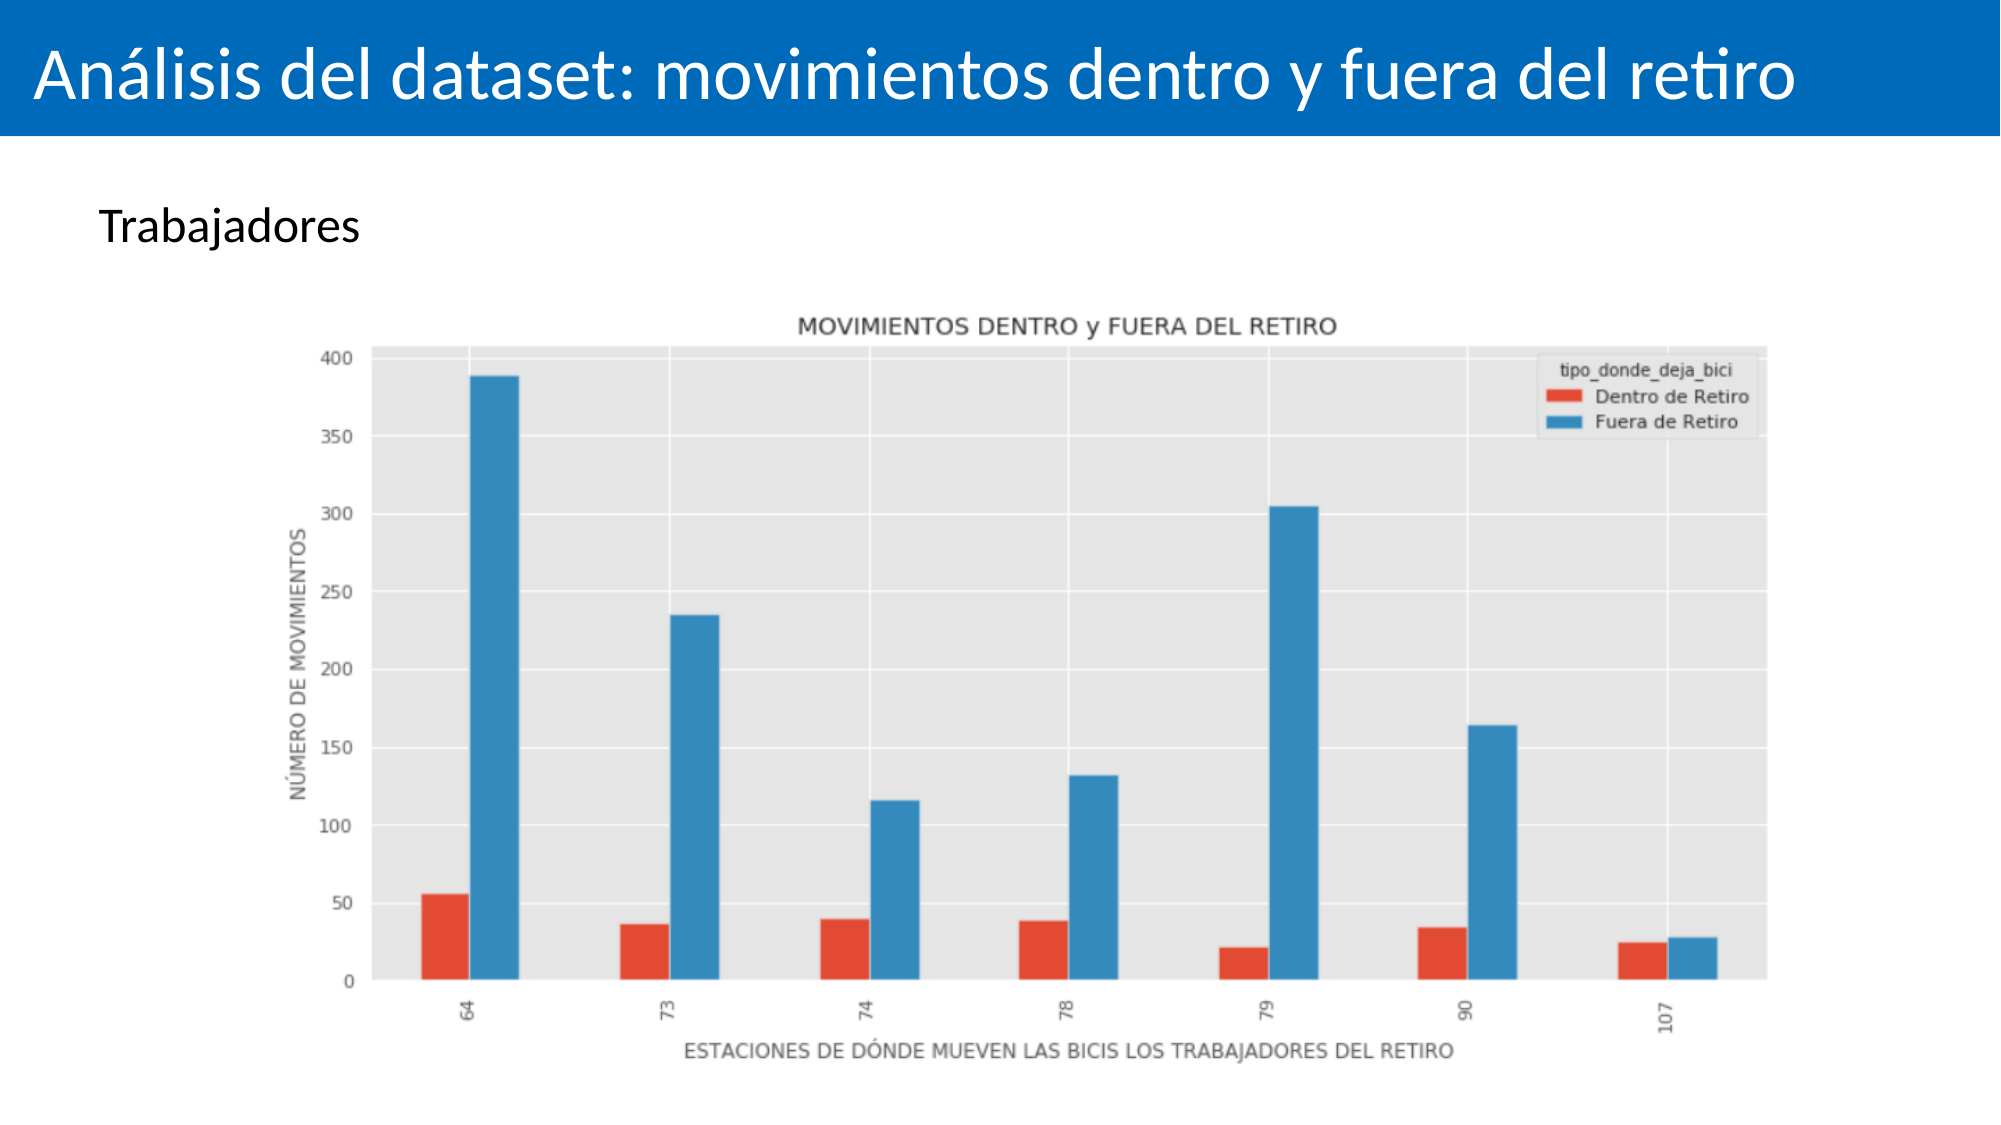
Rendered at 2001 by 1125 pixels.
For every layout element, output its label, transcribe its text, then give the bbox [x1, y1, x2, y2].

picture [183, 313, 1925, 1082]
title Trabajadores [83, 117, 1809, 335]
text_box [0, 0, 2000, 138]
text_box Análisis del dataset: movimientos dentro y fuera del retiro [18, 27, 2000, 245]
